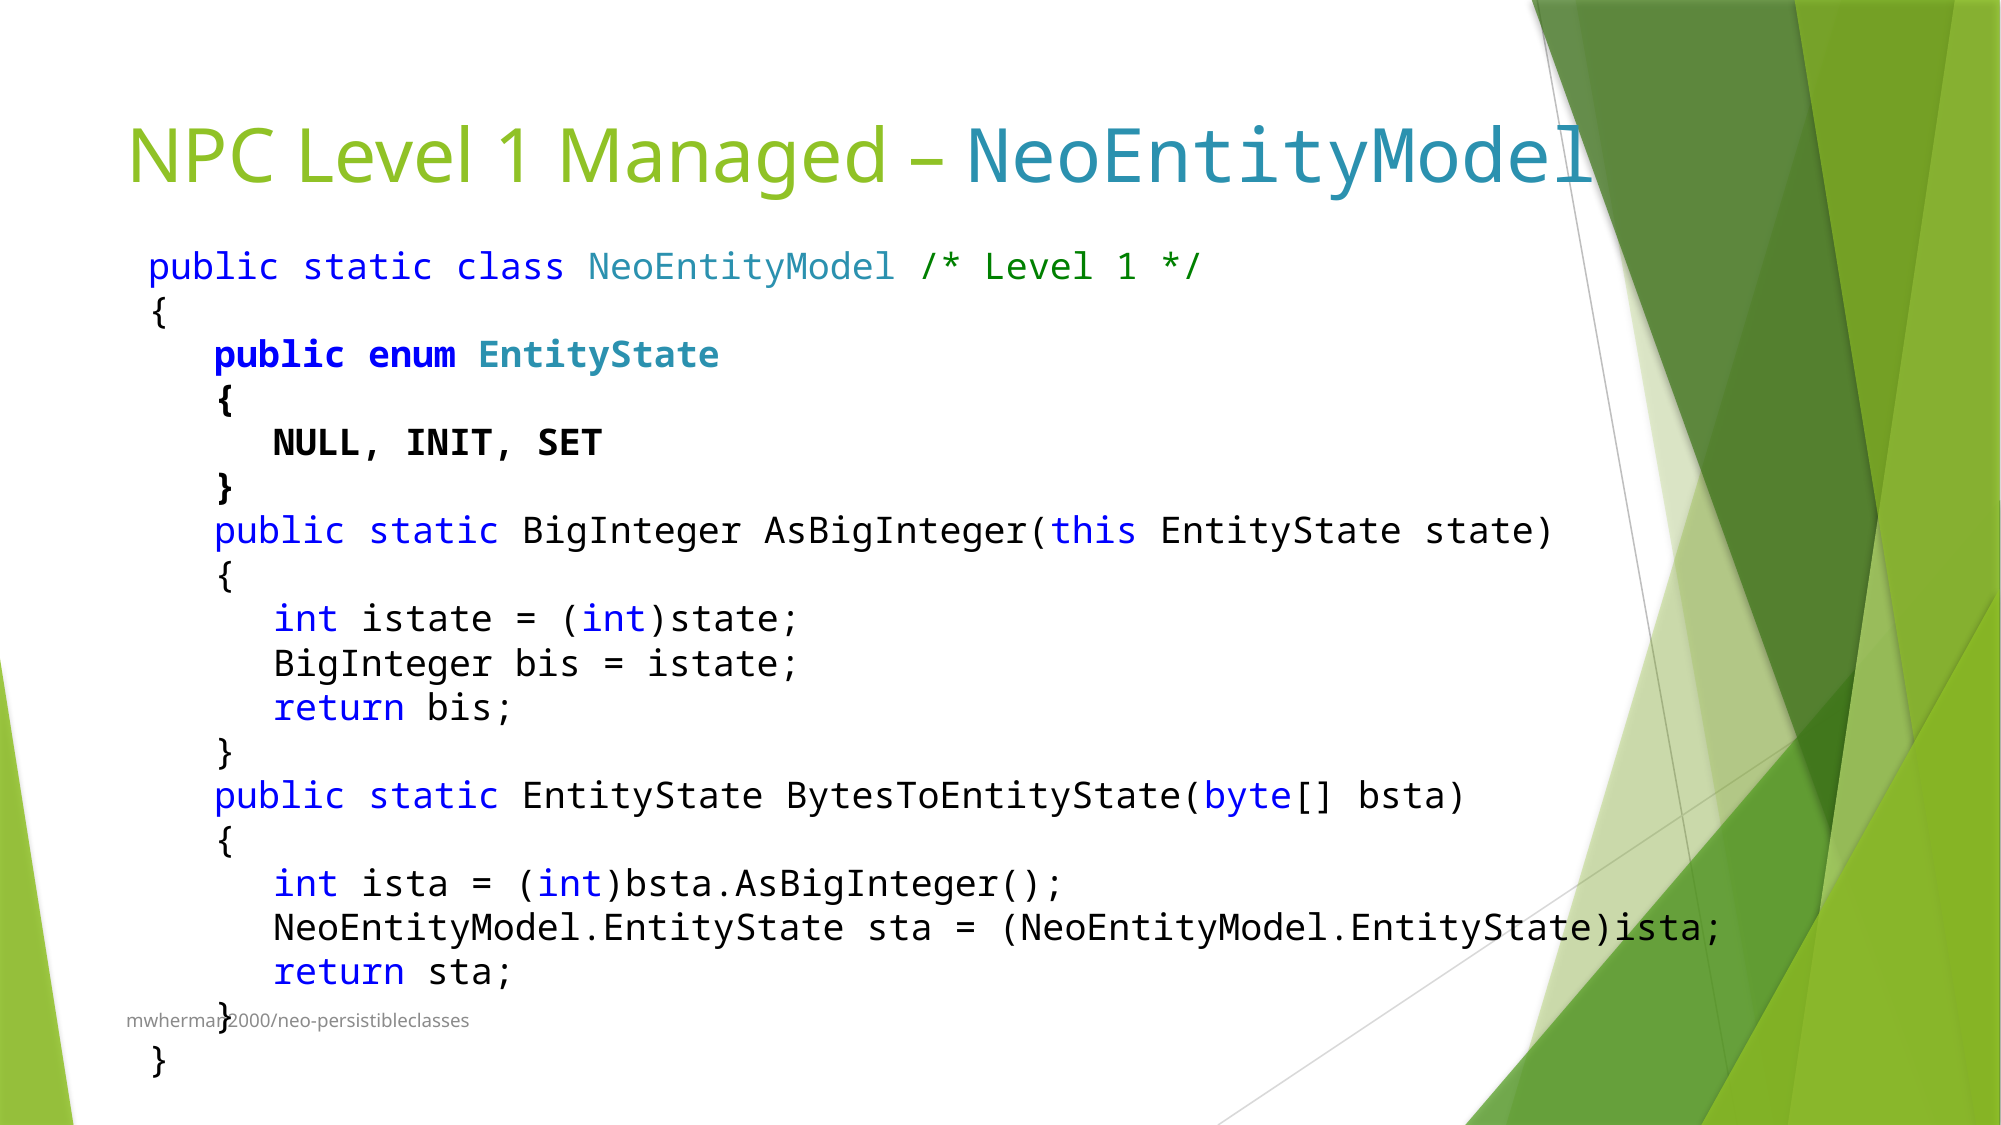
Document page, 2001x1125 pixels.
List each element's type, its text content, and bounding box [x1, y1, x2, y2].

title NPC Level 1 Managed – NeoEntityModel [111, 99, 1889, 235]
footer mwherman2000/neo-persistibleclasses [111, 991, 1145, 1051]
list public static class NeoEntityModel /* Level 1 */ { public enum EntityState { NULL, INIT, SET } public static BigInteger AsBigInteger(this EntityState state) { int istate = (int)state; BigInteger bis = istate; return bis; } public static EntityState BytesToEntityState(byte[] bsta) { int ista = (int)bsta.AsBigInteger(); NeoEntityModel.EntityState sta = (NeoEntityModel.EntityState)ista; return sta; } } [111, 235, 1913, 1125]
